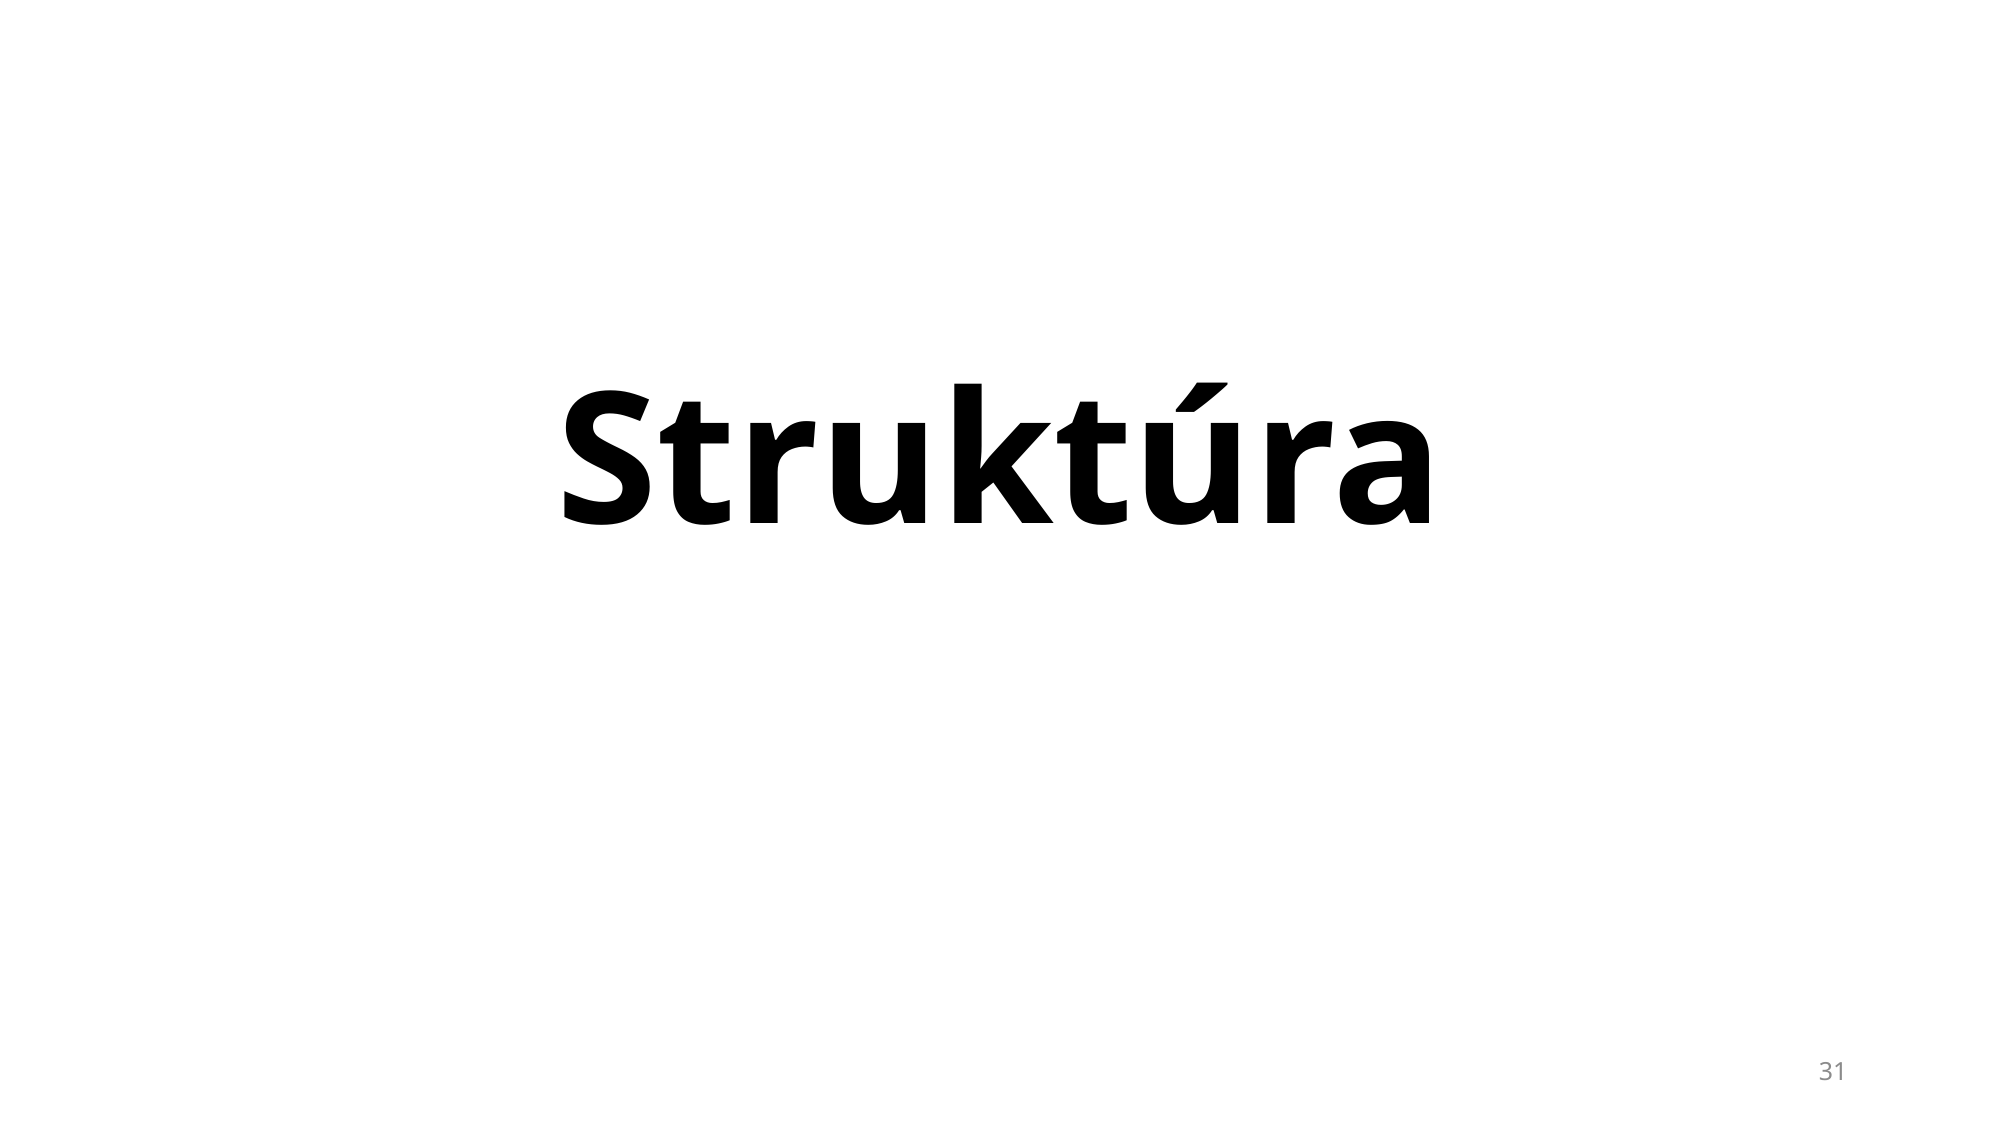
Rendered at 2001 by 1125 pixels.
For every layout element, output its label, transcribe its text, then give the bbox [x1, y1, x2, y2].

slide_number 31 [1412, 1042, 1863, 1103]
text_box Struktúra [331, 332, 1669, 568]
